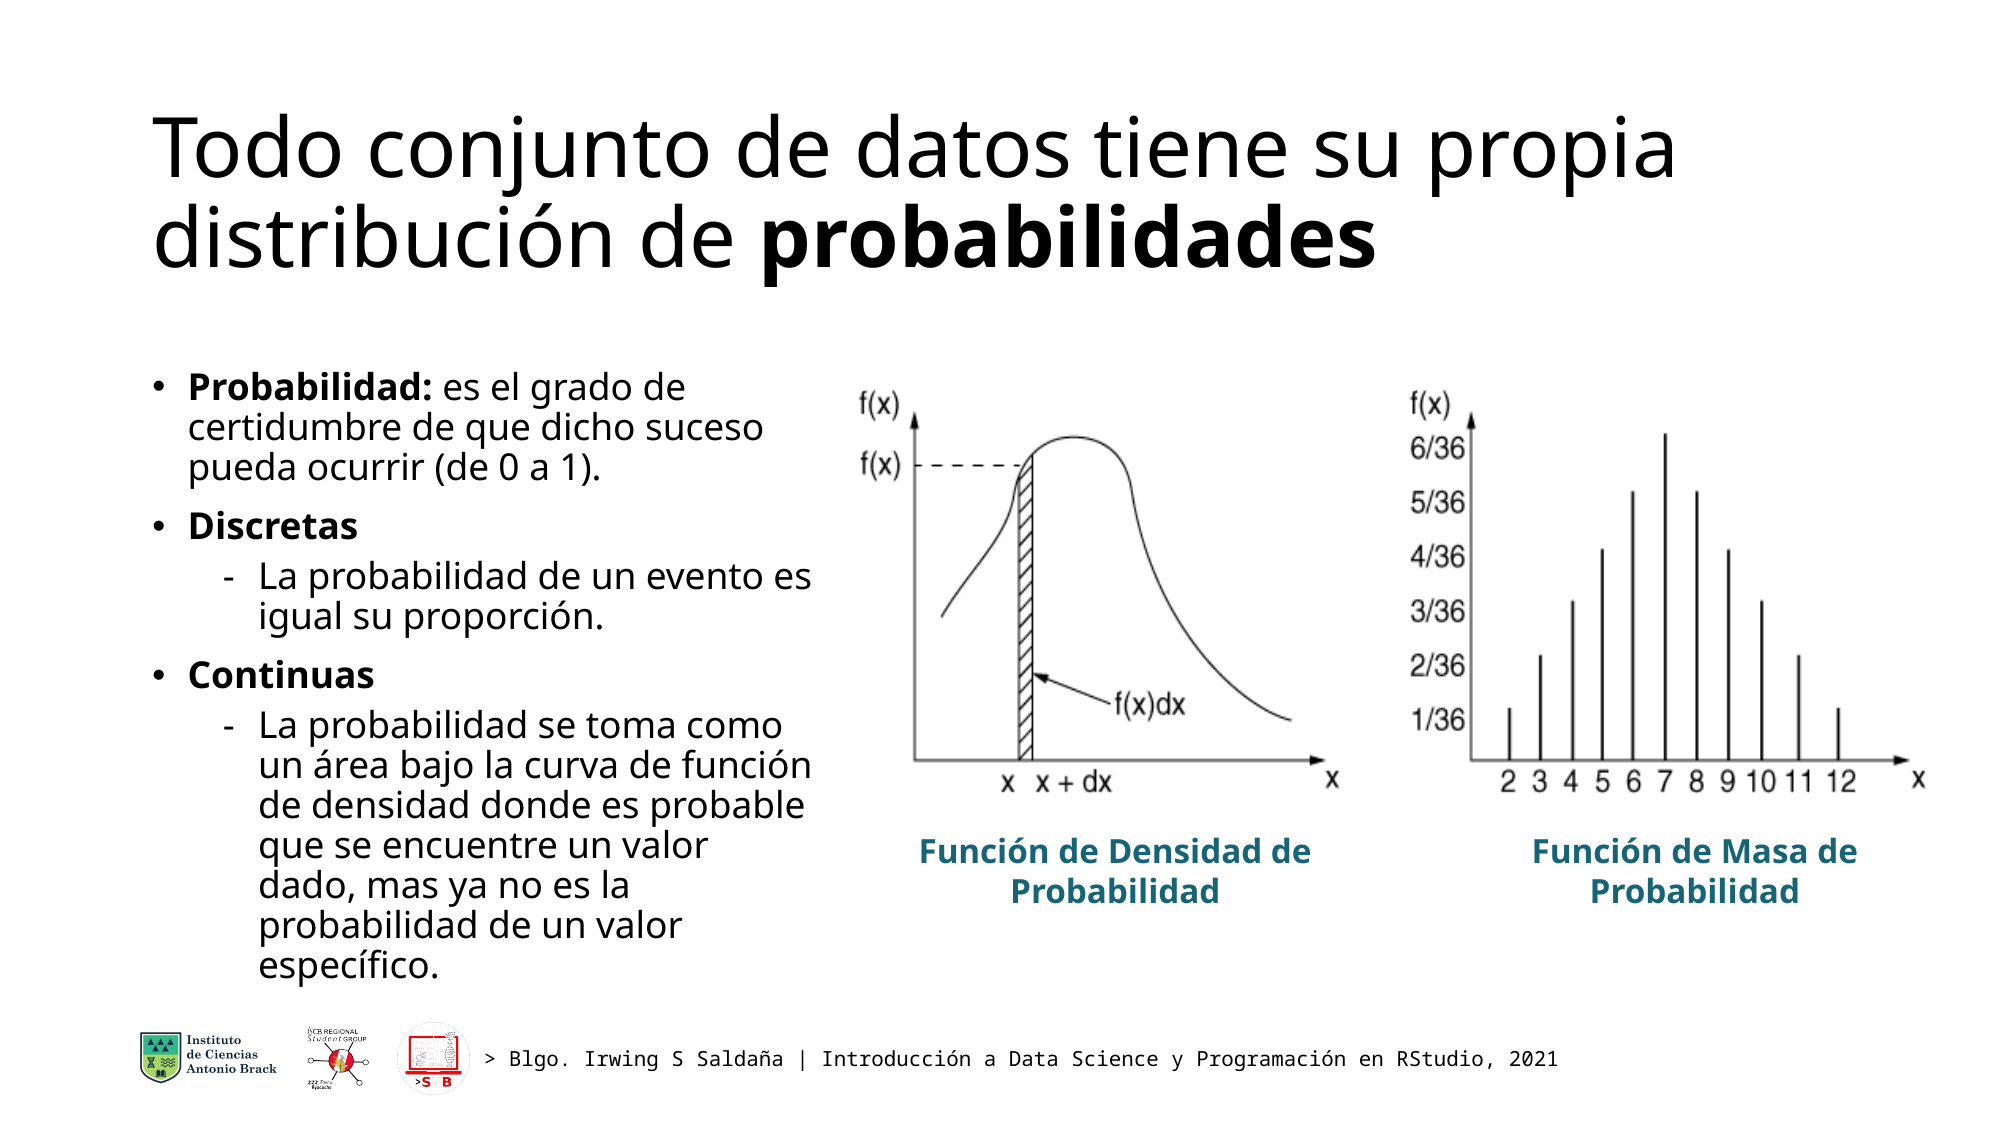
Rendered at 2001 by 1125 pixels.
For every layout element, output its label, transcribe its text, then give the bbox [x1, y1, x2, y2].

picture [306, 1026, 370, 1091]
picture [828, 360, 1955, 800]
list Probabilidad: es el grado de certidumbre de que dicho suceso pueda ocurrir (de 0 a 1). Discretas La probabilidad de un evento es igual su proporción. Continuas La probabilidad se toma como un área bajo la curva de función de densidad donde es probable que se encuentre un valor dado, mas ya no es la probabilidad de un valor específico. [137, 360, 829, 997]
text_box Función de Densidad de Probabilidad [883, 823, 1347, 918]
picture [137, 1029, 279, 1088]
picture [397, 1022, 470, 1095]
title Todo conjunto de datos tiene su propia distribución de probabilidades [137, 86, 1863, 305]
text_box Función de Masa de Probabilidad [1463, 823, 1927, 918]
